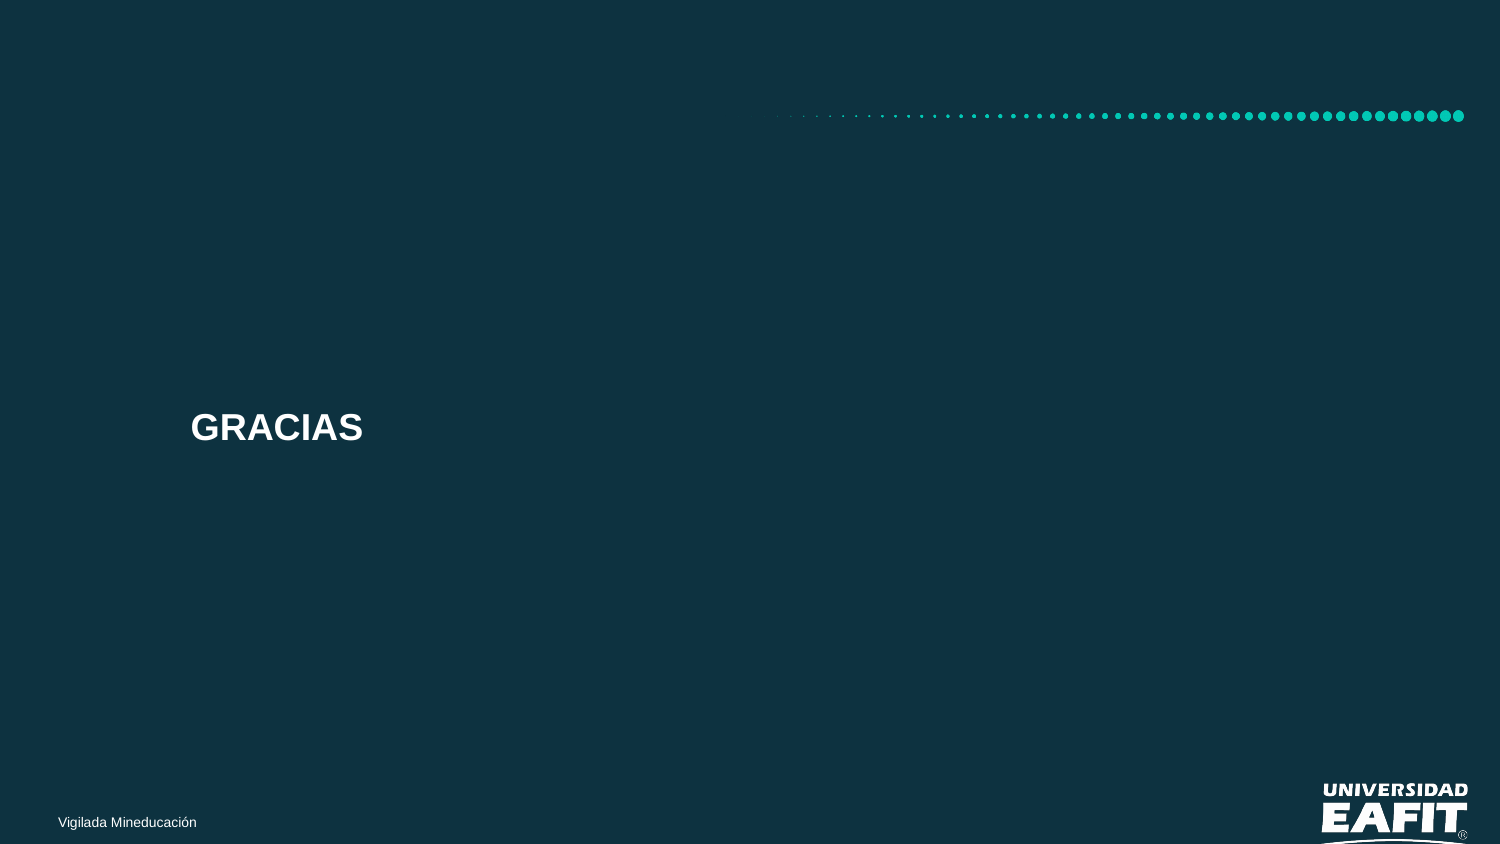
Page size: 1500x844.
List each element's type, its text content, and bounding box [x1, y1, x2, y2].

picture [712, 110, 1464, 122]
list GRACIAS [156, 148, 1390, 696]
picture [1321, 783, 1468, 844]
